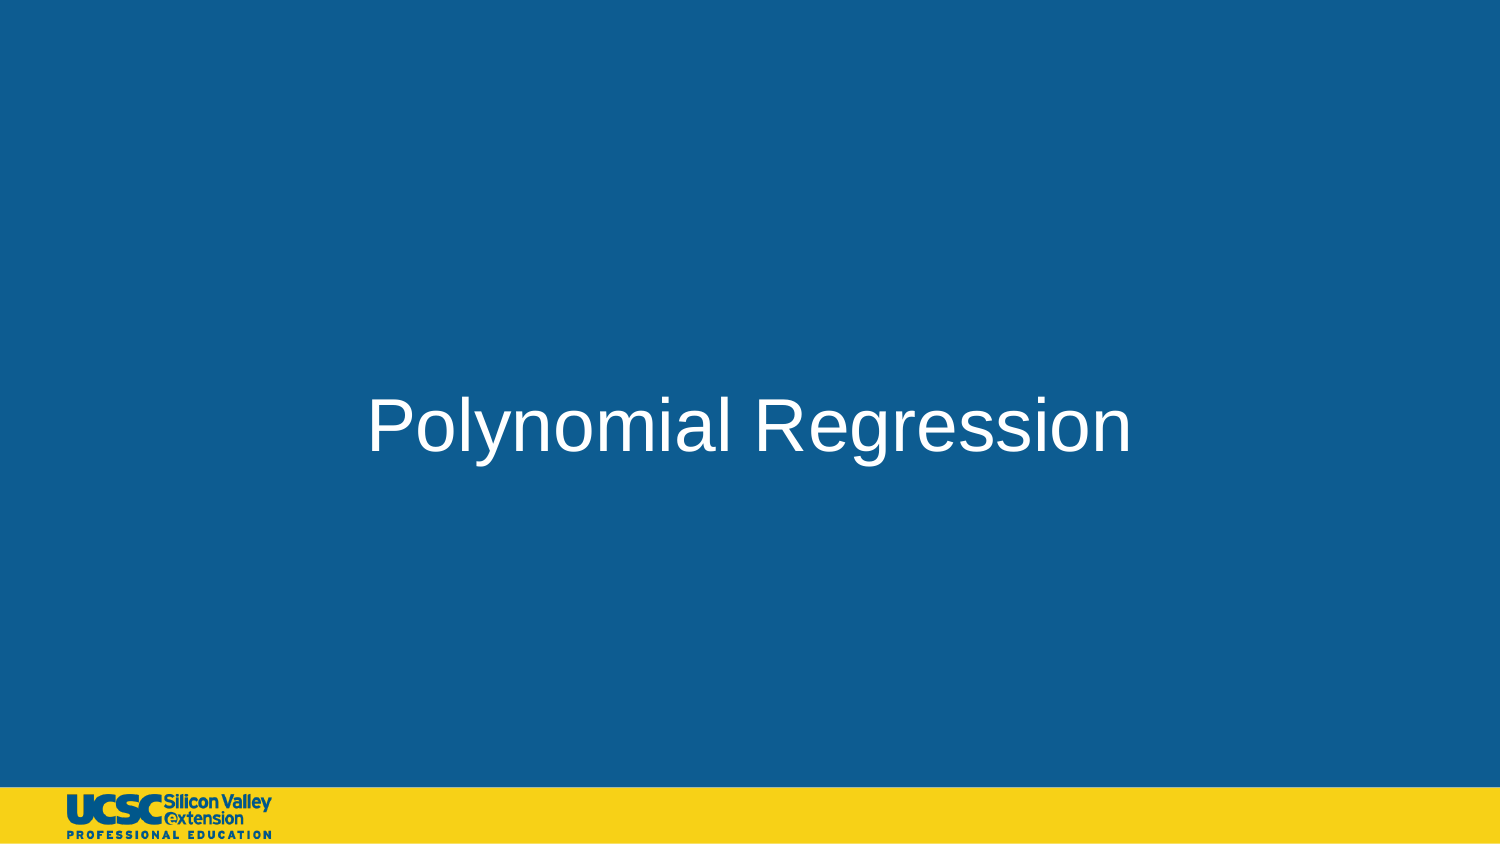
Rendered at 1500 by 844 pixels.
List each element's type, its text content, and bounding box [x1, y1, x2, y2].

title Polynomial Regression [51, 352, 1449, 491]
picture [60, 788, 277, 844]
